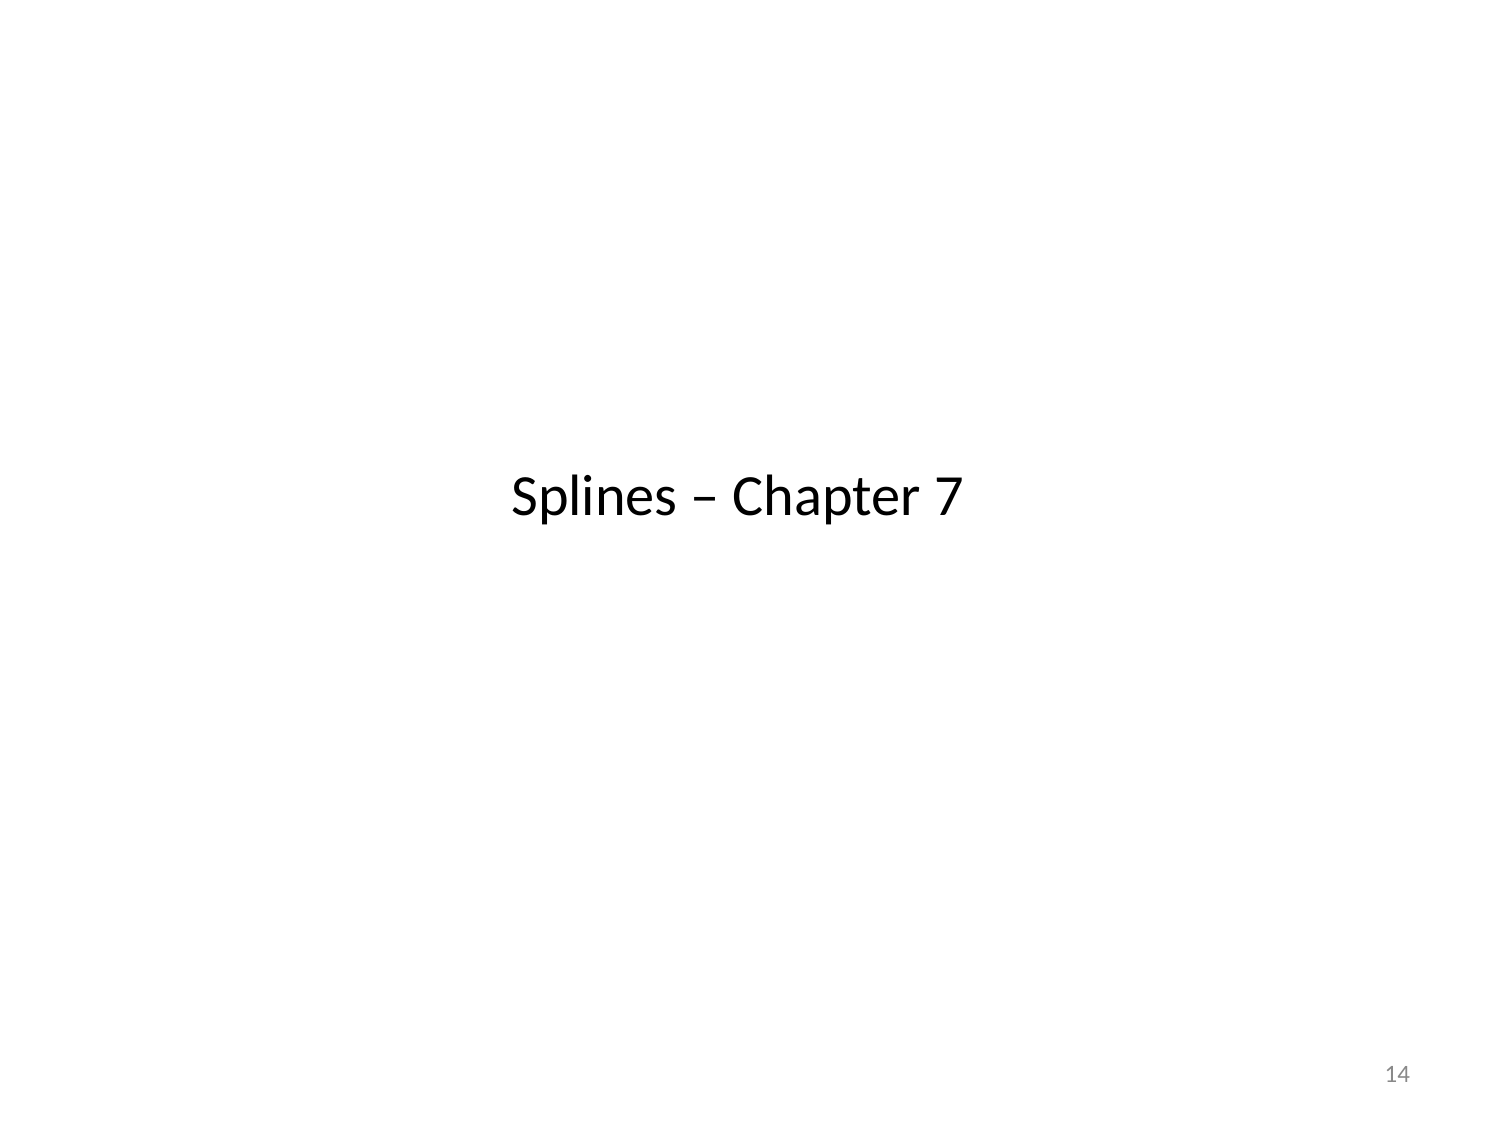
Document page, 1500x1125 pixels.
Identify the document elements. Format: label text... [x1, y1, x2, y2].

list Splines – Chapter 7 [62, 450, 1413, 881]
slide_number 14 [1074, 1042, 1425, 1103]
